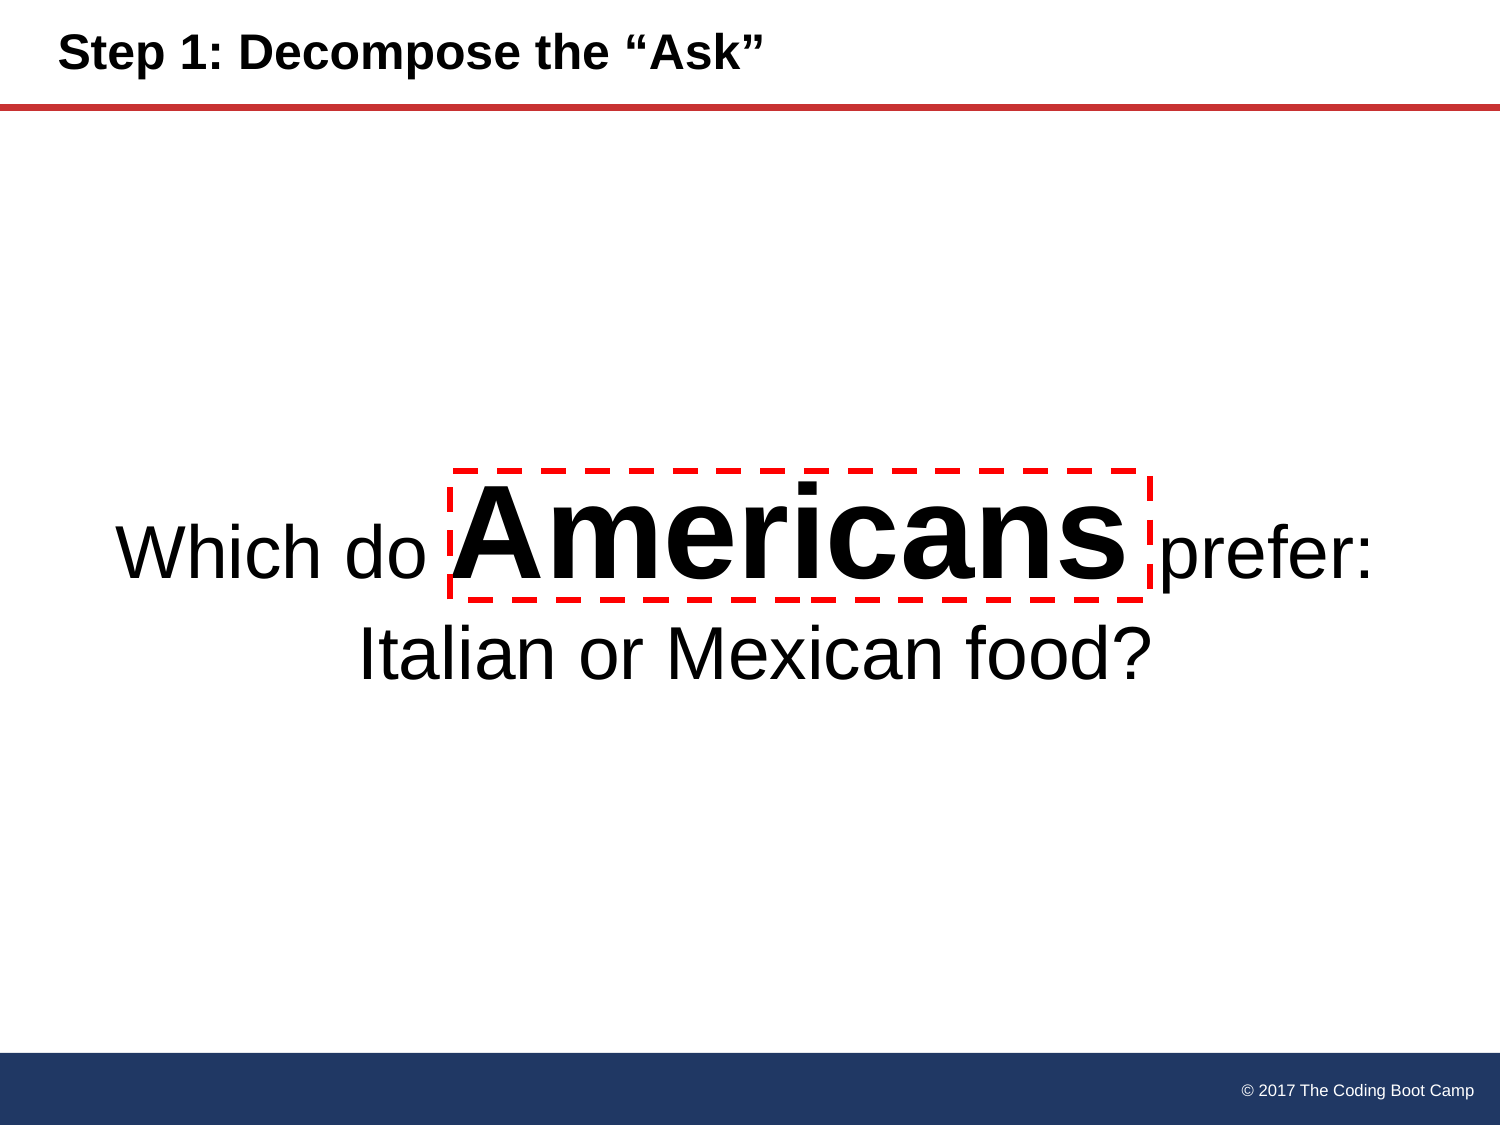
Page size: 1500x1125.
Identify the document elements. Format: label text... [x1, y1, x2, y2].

text_box Which do Americans prefer: Italian or Mexican food? [24, 437, 1488, 703]
title Step 1: Decompose the “Ask” [49, 0, 948, 108]
text_box [450, 471, 1150, 600]
